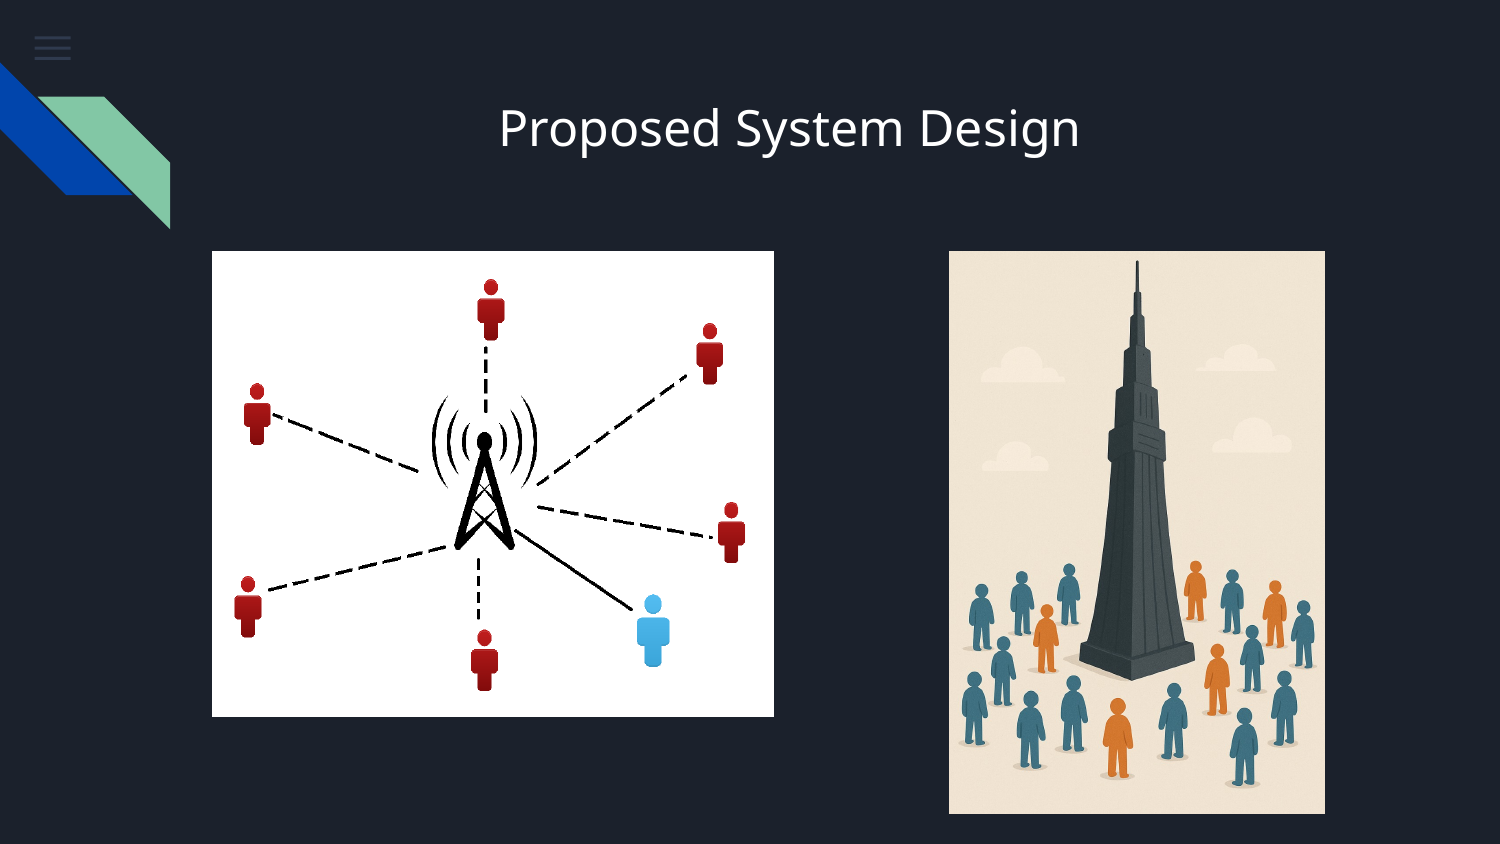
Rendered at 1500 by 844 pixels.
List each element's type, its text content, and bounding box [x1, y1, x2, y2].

picture [212, 251, 774, 717]
title Proposed System Design [212, 81, 1368, 232]
picture [949, 251, 1325, 814]
